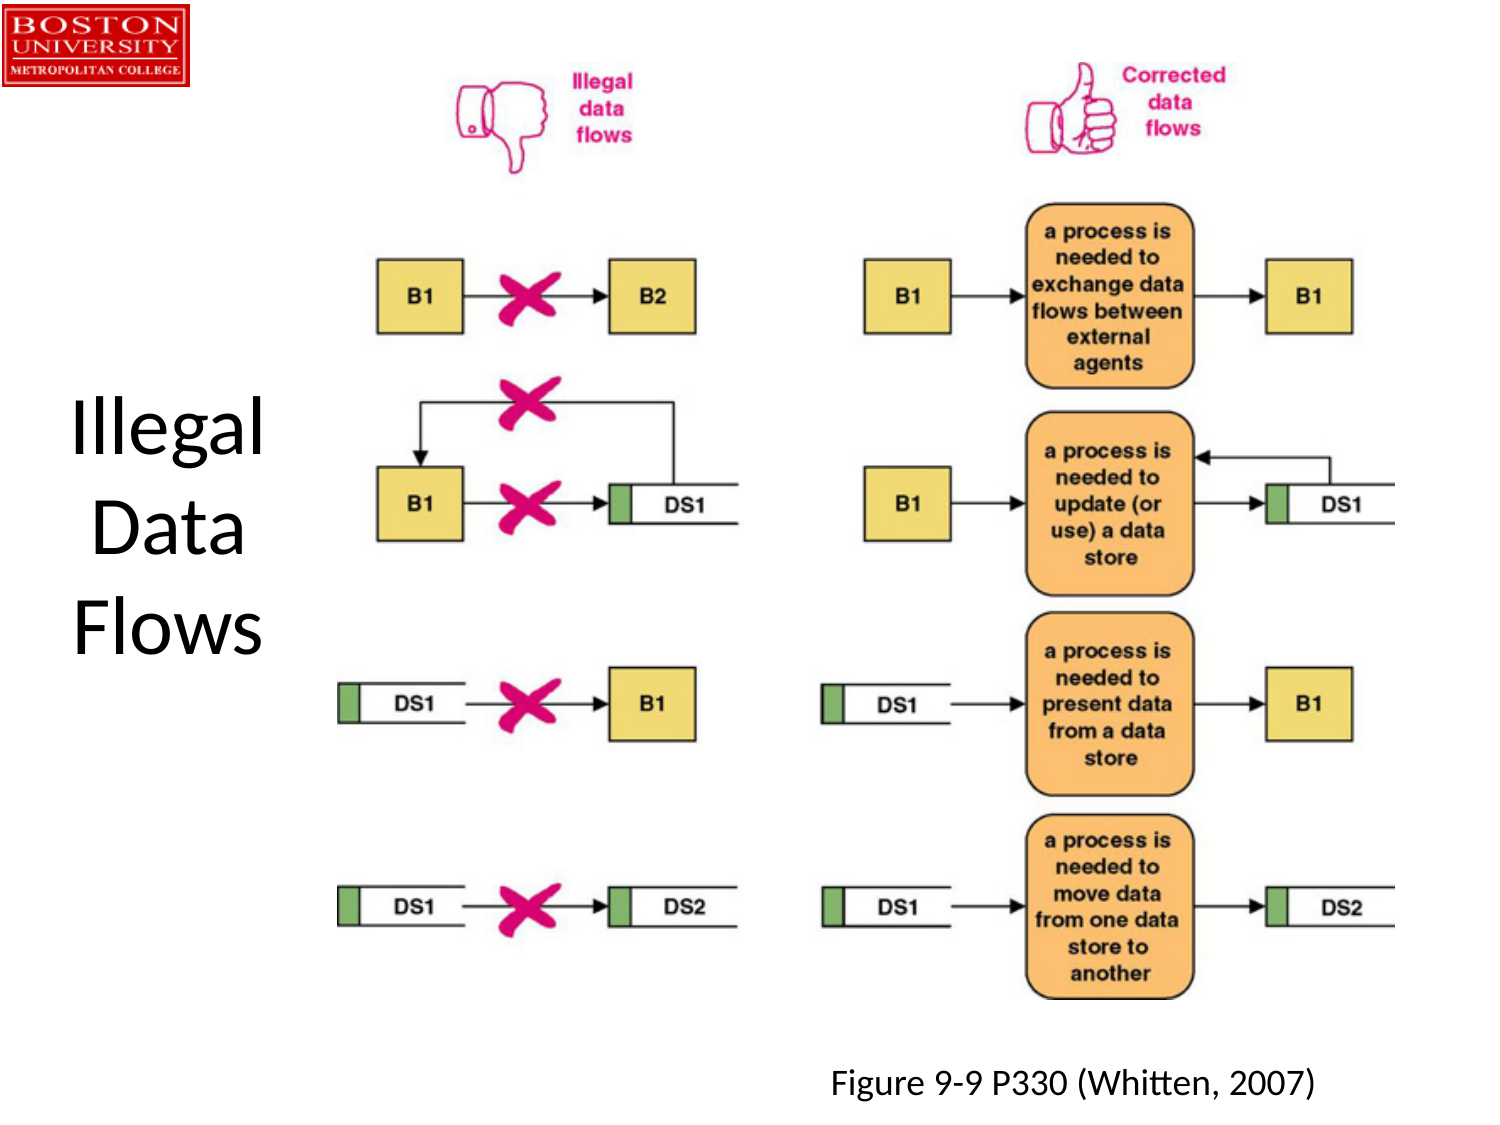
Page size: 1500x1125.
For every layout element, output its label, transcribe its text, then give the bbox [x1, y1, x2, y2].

picture [2, 3, 191, 87]
picture [337, 62, 1395, 1001]
title Illegal Data Flows [24, 229, 313, 813]
text_box Figure 9-9 P330 (Whitten, 2007) [816, 1054, 1332, 1112]
